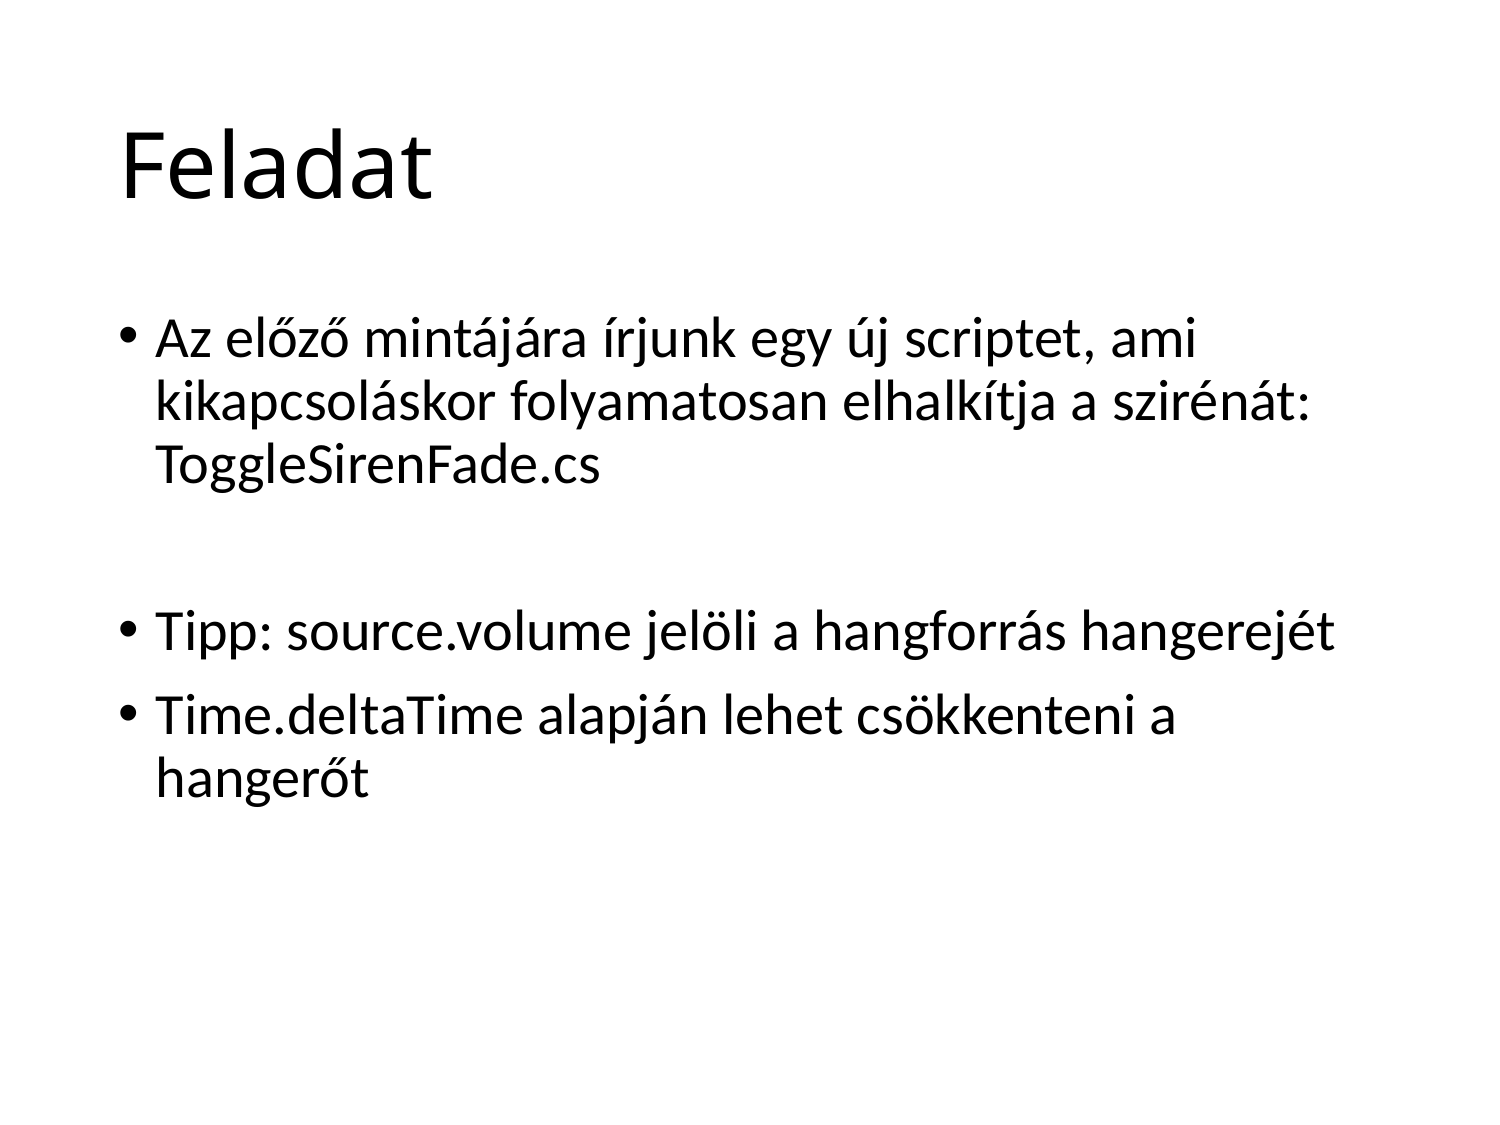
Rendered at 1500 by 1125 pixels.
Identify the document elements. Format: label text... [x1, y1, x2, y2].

list Az előző mintájára írjunk egy új scriptet, ami kikapcsoláskor folyamatosan elhalkítja a szirénát: ToggleSirenFade.cs Tipp: source.volume jelöli a hangforrás hangerejét Time.deltaTime alapján lehet csökkenteni a hangerőt [103, 299, 1397, 1014]
title Feladat [103, 59, 1397, 278]
